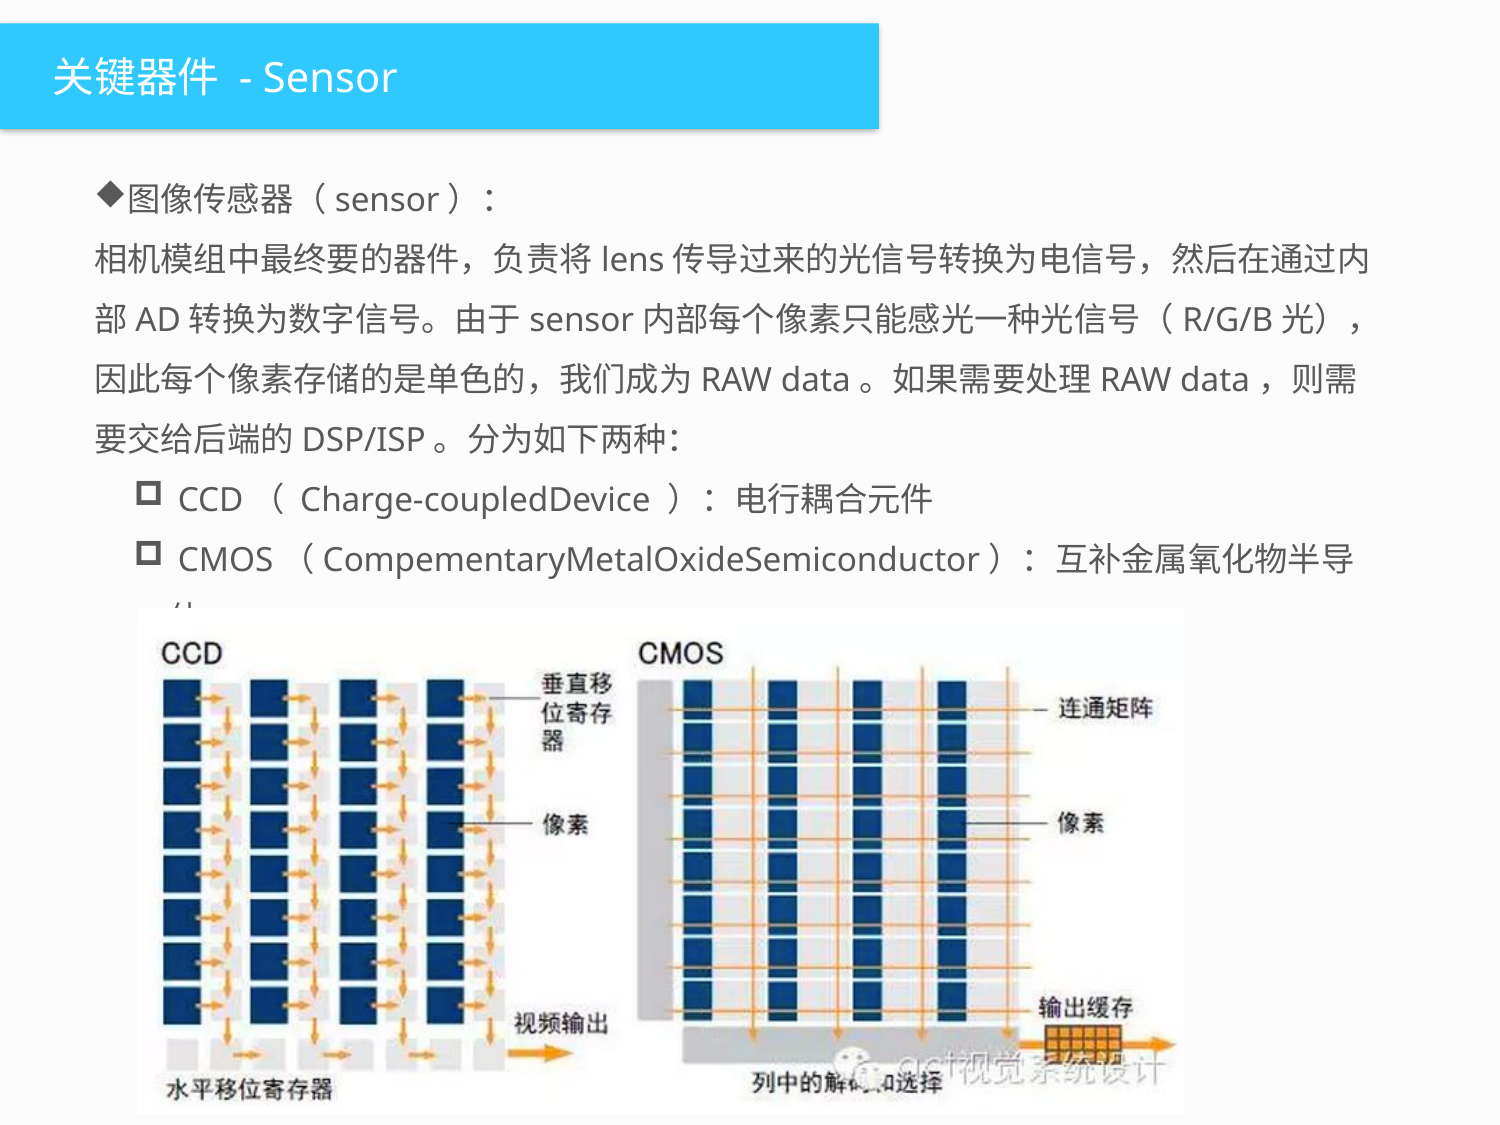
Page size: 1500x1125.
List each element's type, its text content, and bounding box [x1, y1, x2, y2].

picture [137, 608, 1184, 1114]
text_box 关键器件 - Sensor [0, 20, 882, 132]
text_box 图像传感器（sensor）： 相机模组中最终要的器件，负责将lens传导过来的光信号转换为电信号，然后在通过内部AD转换为数字信号。由于sensor内部每个像素只能感光一种光信号（R/G/B光），因此每个像素存储的是单色的，我们成为RAW data。如果需要处理RAW data，则需要交给后端的DSP/ISP。分为如下两种： CCD（ Charge-coupledDevice ）：电行耦合元件 CMOS（CompementaryMetalOxideSemiconductor）：互补金属氧化物半导体 [35, 128, 1442, 575]
